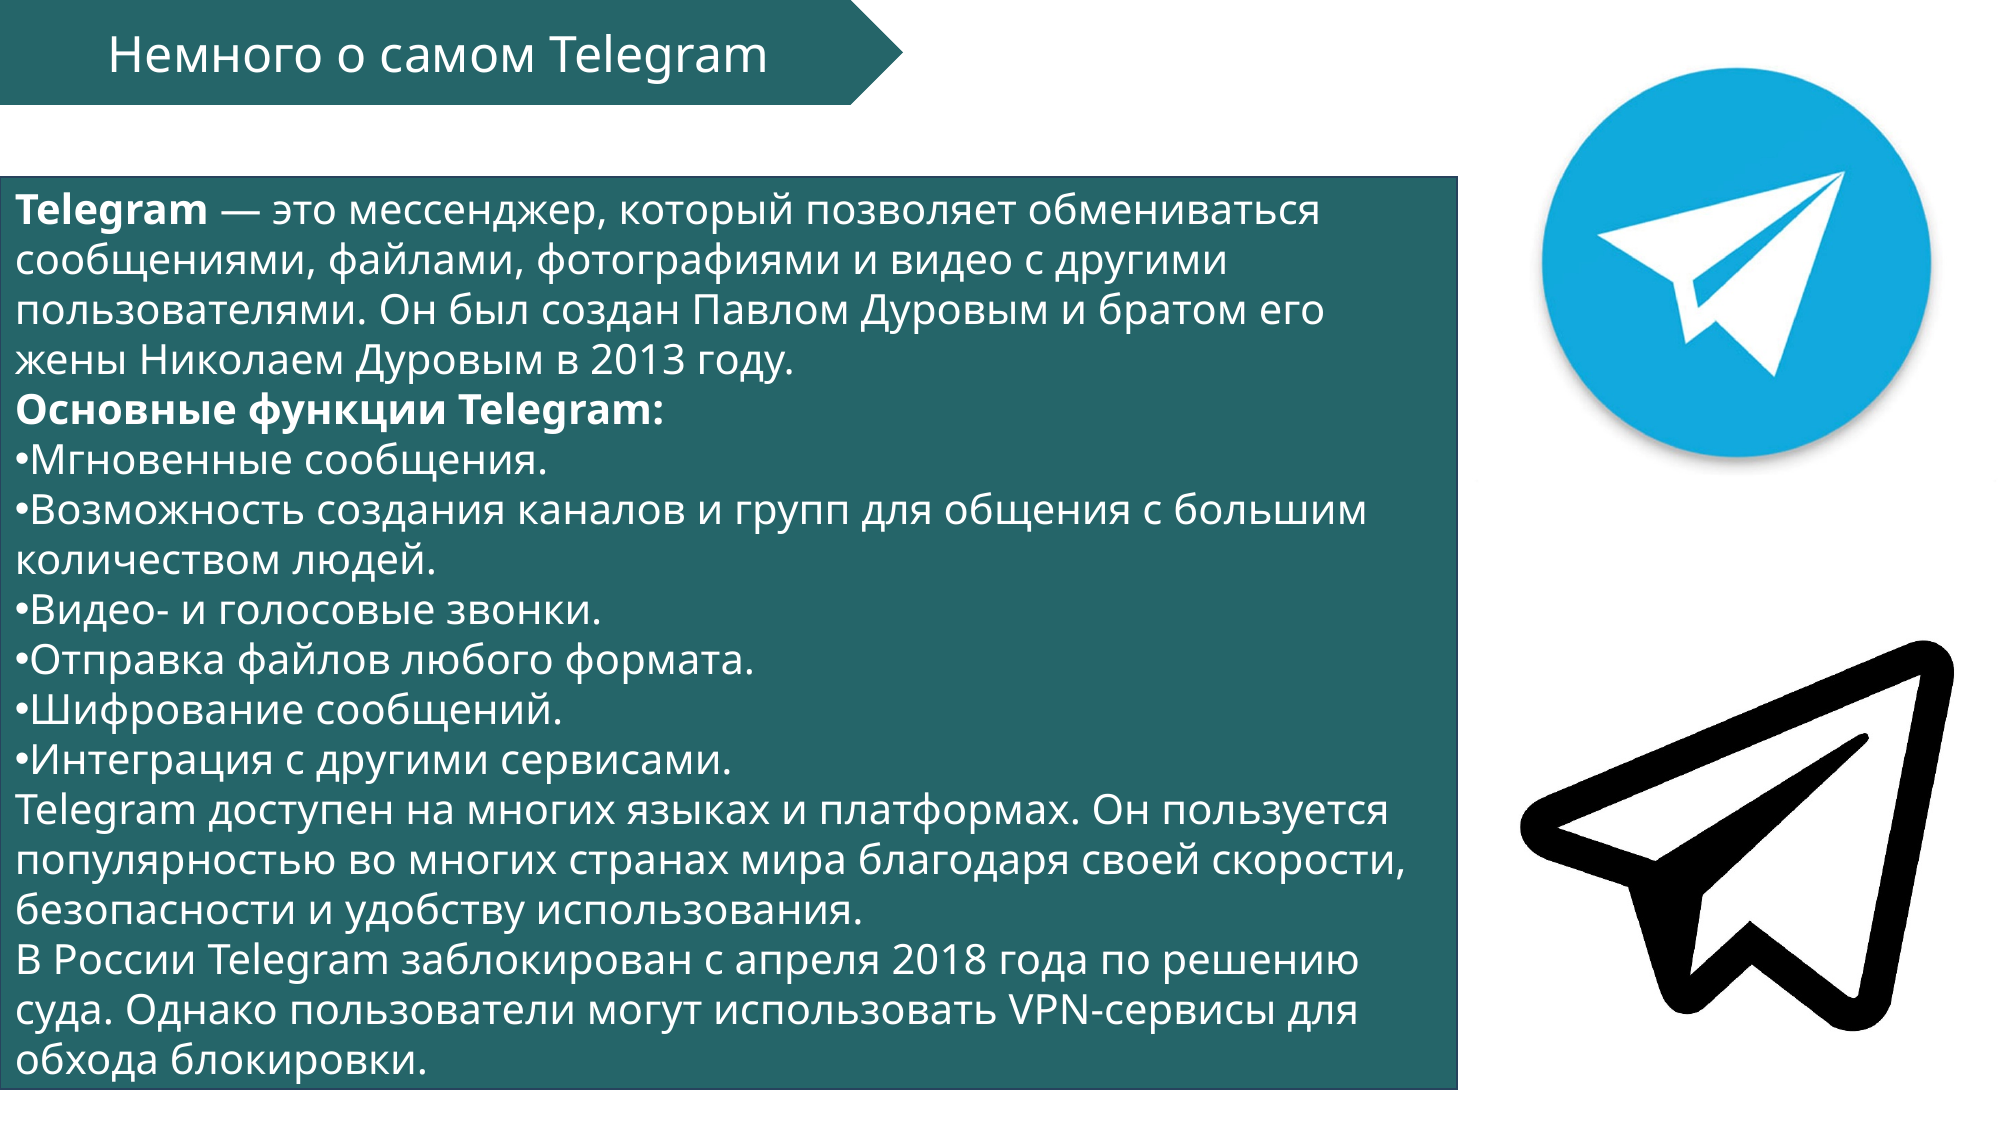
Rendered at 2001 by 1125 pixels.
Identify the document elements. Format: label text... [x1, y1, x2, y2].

text_box Немного о самом Telegram [0, 0, 905, 106]
picture [1512, 632, 1960, 1036]
text_box Telegram — это мессенджер, который позволяет обмениваться сообщениями, файлами, фотографиями и видео с другими пользователями. Он был создан Павлом Дуровым и братом его жены Николаем Дуровым в 2013 году. Основные функции Telegram: Мгновенные сообщения. Возможность создания каналов и групп для общения с большим количеством людей. Видео- и голосовые звонки. Отправка файлов любого формата. Шифрование сообщений. Интеграция с другими сервисами. Telegram доступен на многих языках и платформах. Он пользуется популярностью во многих странах мира благодаря своей скорости, безопасности и удобству использования. В России Telegram заблокирован с апреля 2018 года по решению суда. Однако пользователи могут использовать VPN-сервисы для обхода блокировки. [0, 176, 1458, 1090]
picture [1471, 0, 2000, 528]
